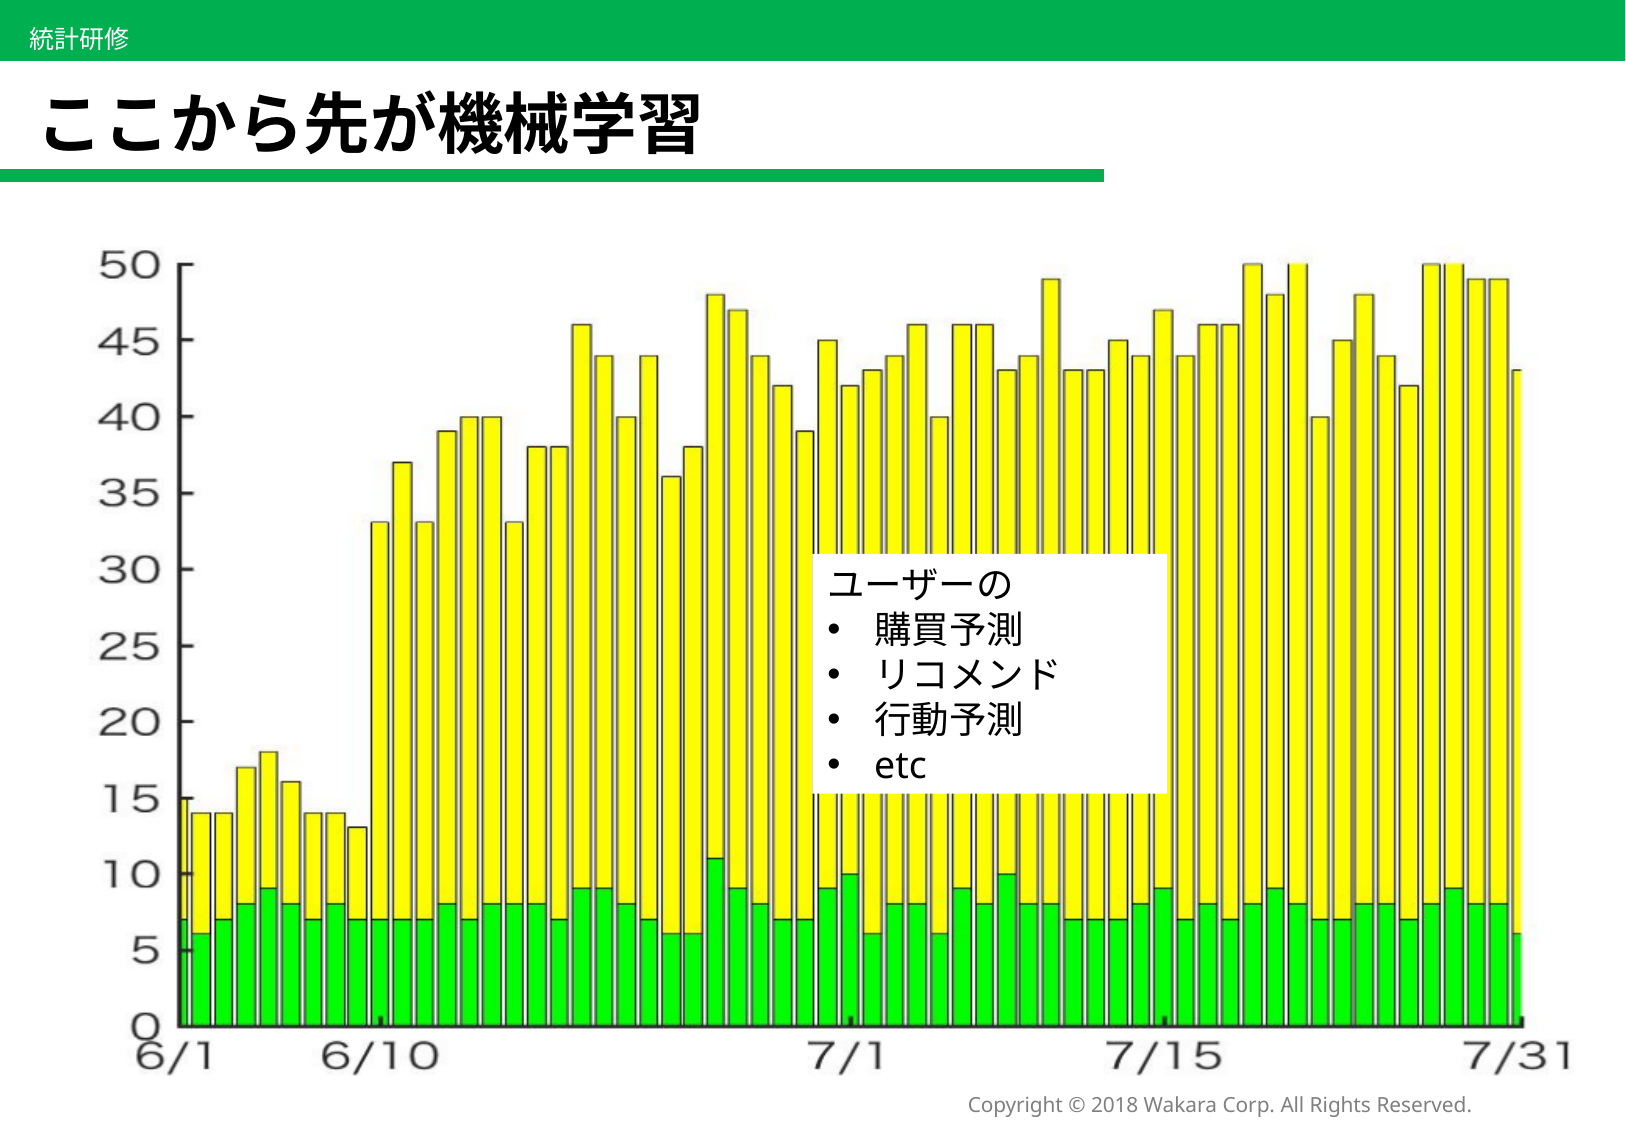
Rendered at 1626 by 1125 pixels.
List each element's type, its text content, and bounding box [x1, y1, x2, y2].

picture [60, 224, 1577, 1085]
title ここから先が機械学習 [21, 59, 1577, 171]
